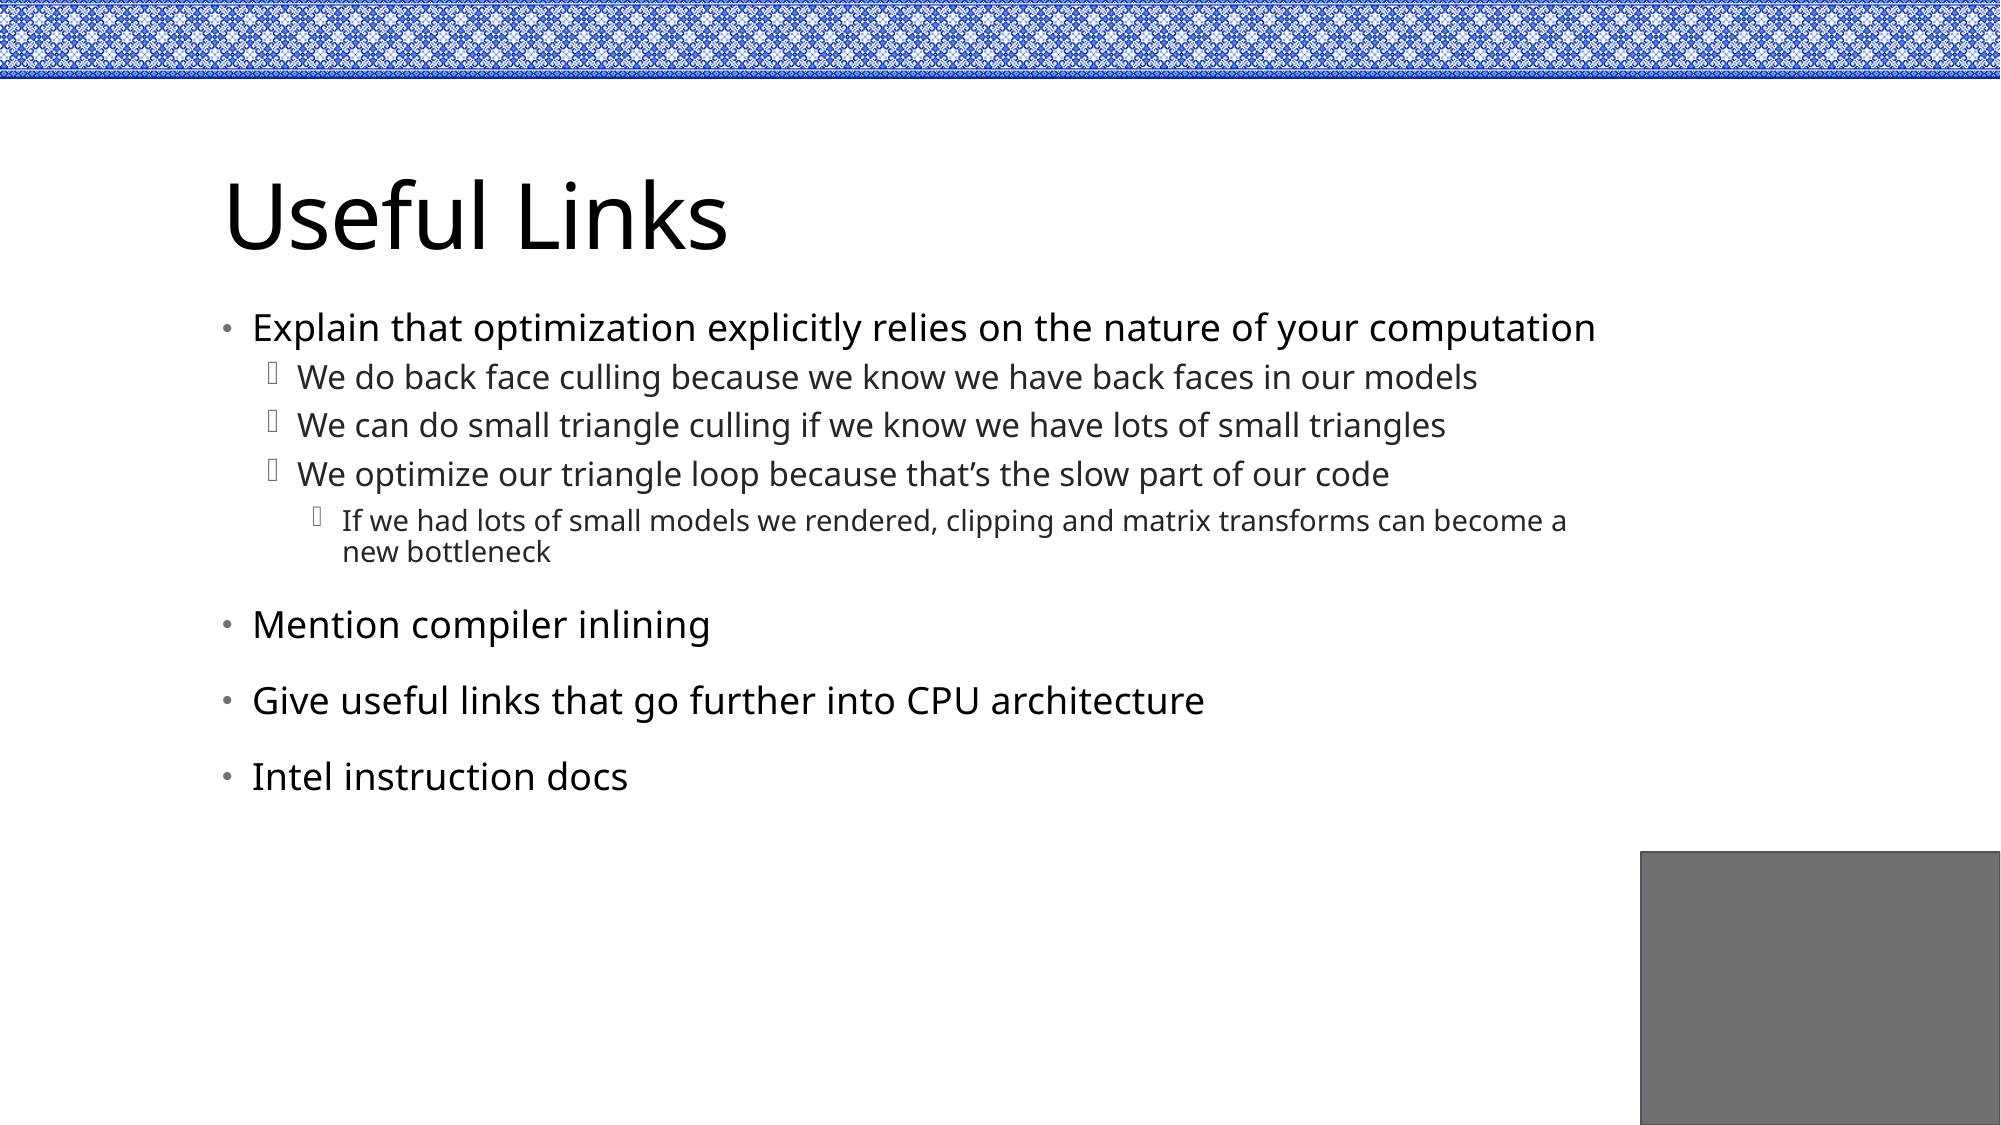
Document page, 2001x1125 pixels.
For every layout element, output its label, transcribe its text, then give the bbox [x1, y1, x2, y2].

list Explain that optimization explicitly relies on the nature of your computation We do back face culling because we know we have back faces in our models We can do small triangle culling if we know we have lots of small triangles We optimize our triangle loop because that’s the slow part of our code If we had lots of small models we rendered, clipping and matrix transforms can become a new bottleneck Mention compiler inlining Give useful links that go further into CPU architecture Intel instruction docs [206, 299, 1617, 1014]
title Useful Links [206, 60, 1797, 278]
picture [0, 0, 2000, 79]
